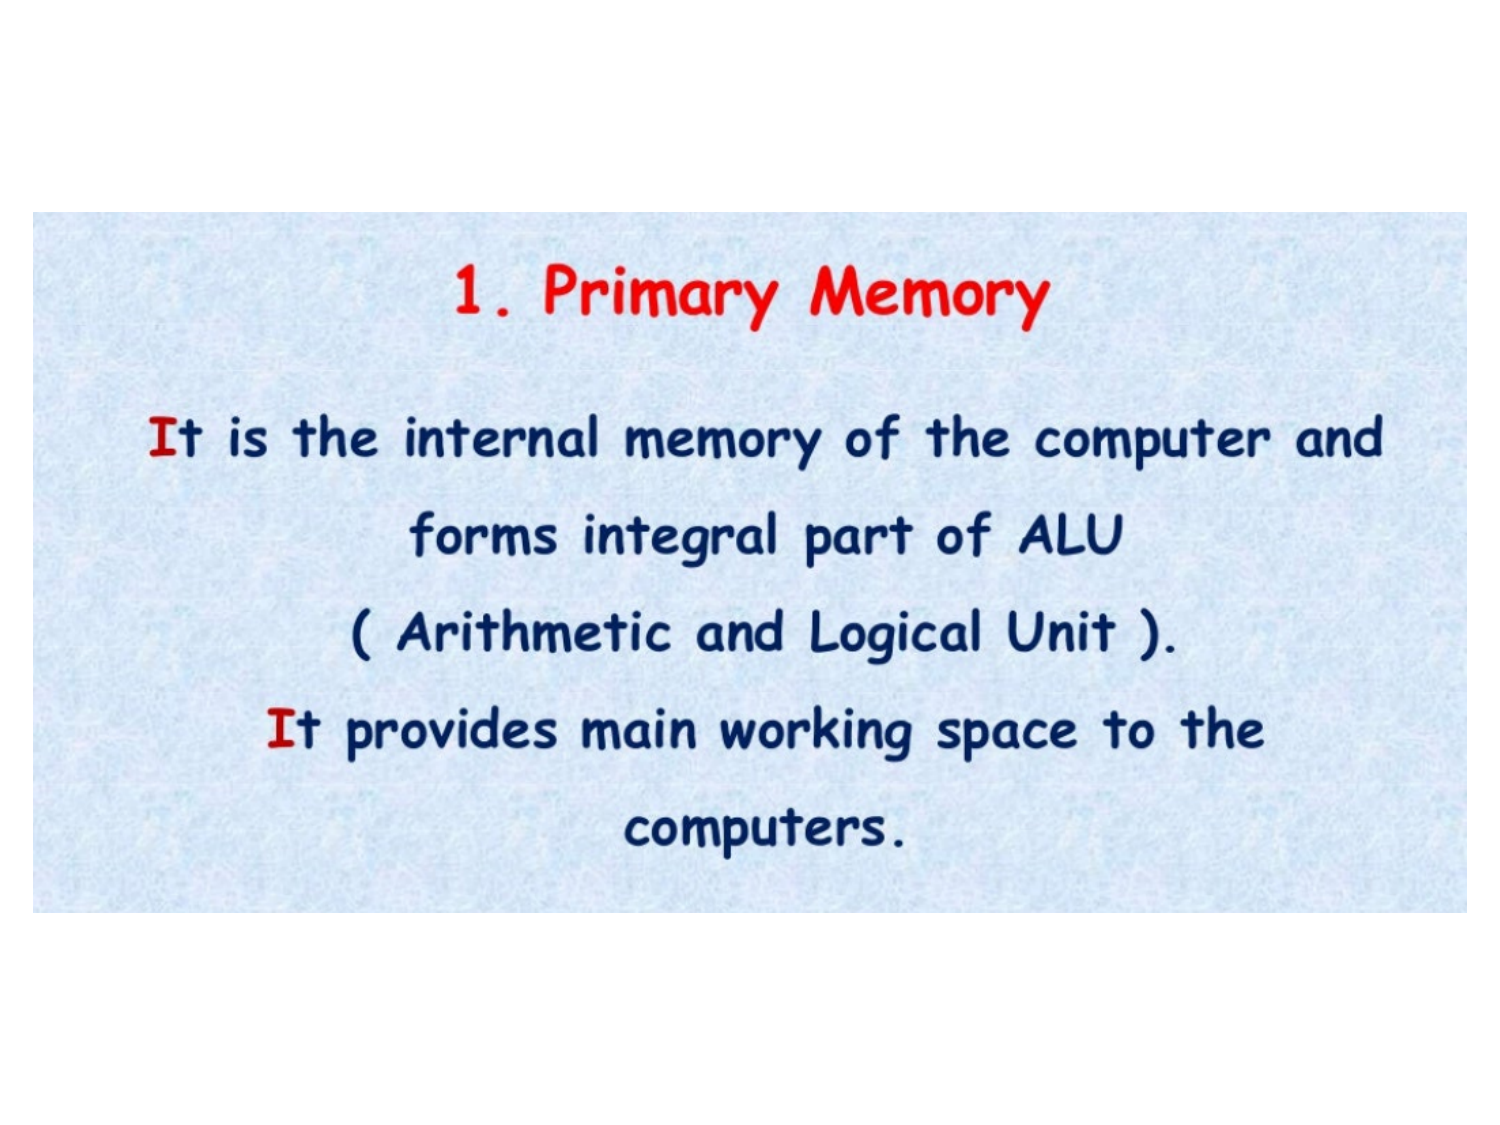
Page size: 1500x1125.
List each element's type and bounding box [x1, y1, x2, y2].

picture [33, 212, 1467, 913]
